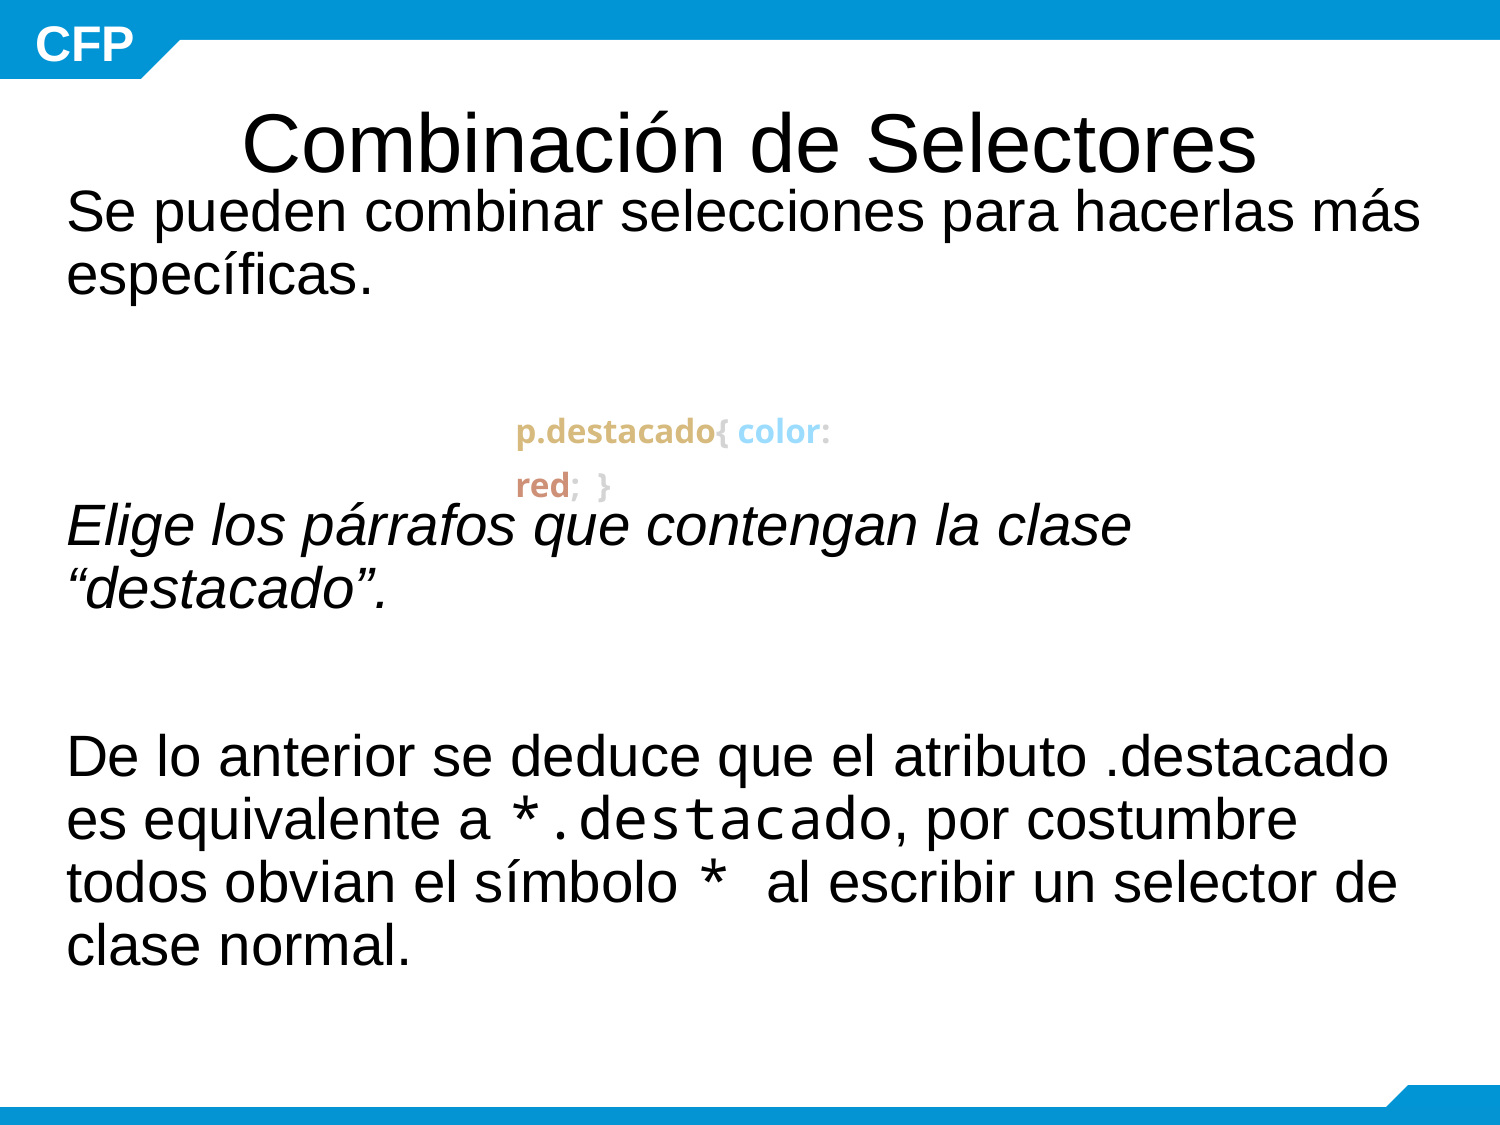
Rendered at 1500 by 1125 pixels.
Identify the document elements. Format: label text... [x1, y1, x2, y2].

text_box p.destacado{ color: red; } [500, 381, 918, 453]
title Combinación de Selectores [103, 45, 1397, 173]
list Se pueden combinar selecciones para hacerlas más específicas. Elige los párrafos que contengan la clase “destacado”. De lo anterior se deduce que el atributo .destacado es equivalente a *.destacado, por costumbre todos obvian el símbolo * al escribir un selector de clase normal. [51, 173, 1449, 952]
